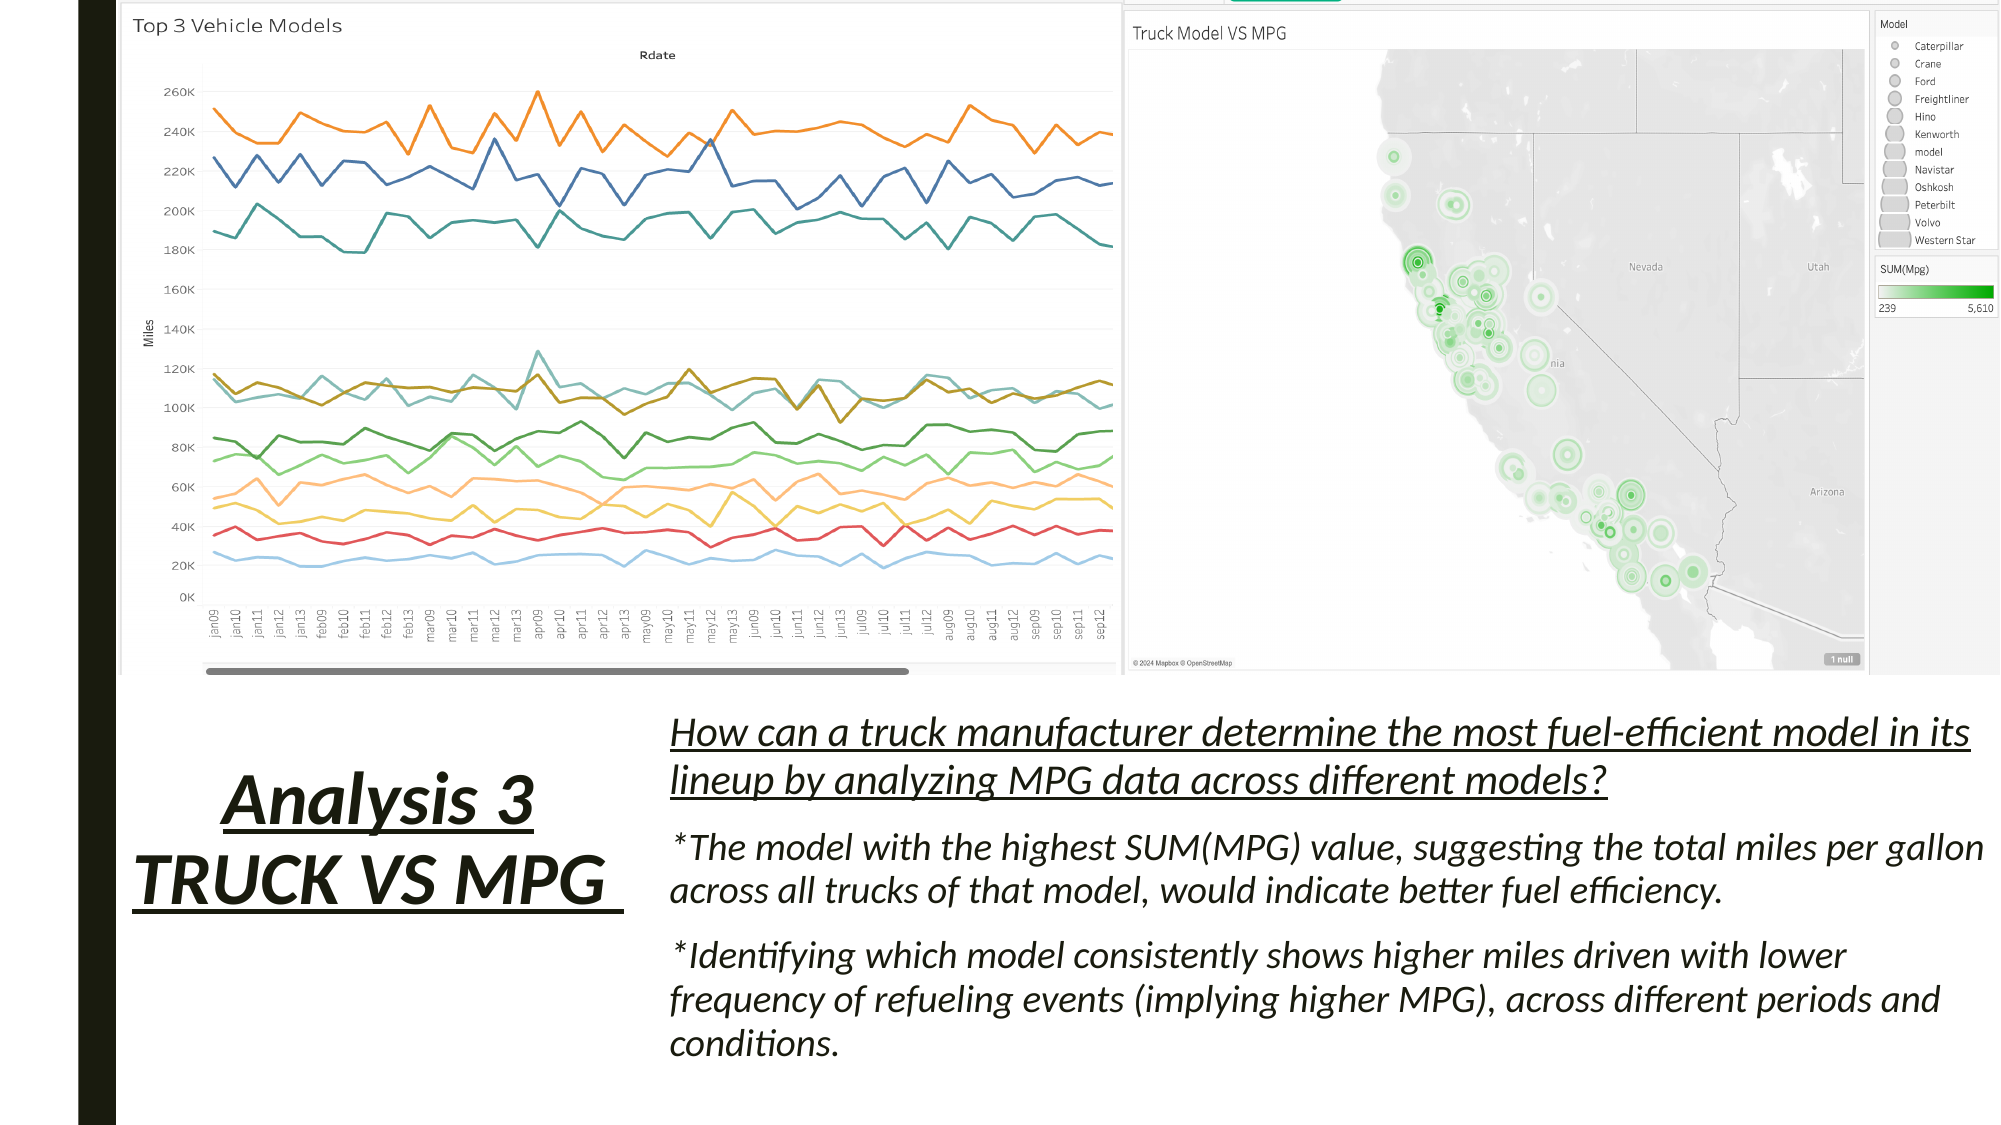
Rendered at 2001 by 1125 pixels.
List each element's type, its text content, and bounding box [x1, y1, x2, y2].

list How can a truck manufacturer determine the most fuel-efficient model in its lineup by analyzing MPG data across different models? *The model with the highest SUM(MPG) value, suggesting the total miles per gallon across all trucks of that model, would indicate better fuel efficiency. *Identifying which model consistently shows higher miles driven with lower frequency of refueling events (implying higher MPG), across different periods and conditions. [654, 700, 2000, 1073]
picture [118, 0, 2000, 675]
title Analysis 3 TRUCK VS MPG [71, 752, 685, 1125]
